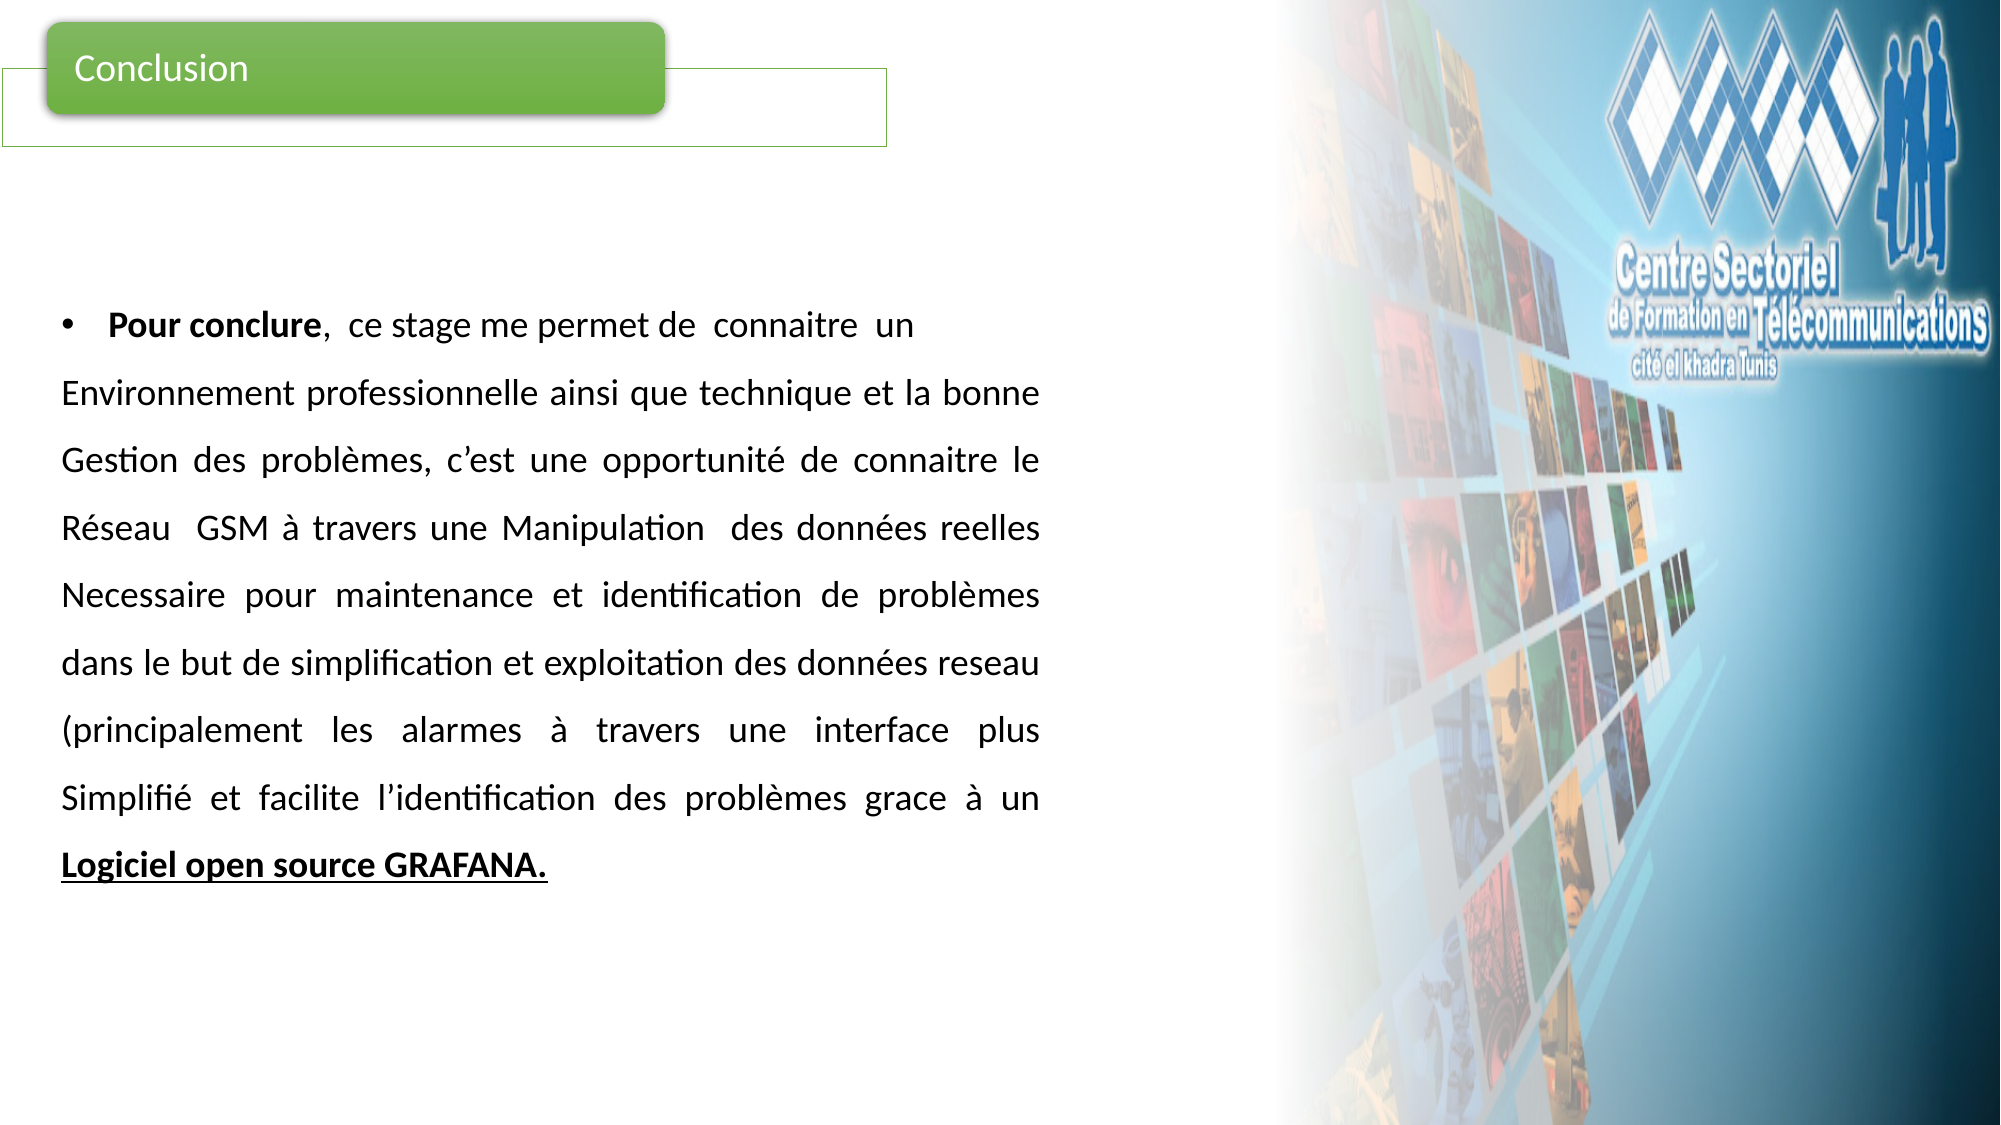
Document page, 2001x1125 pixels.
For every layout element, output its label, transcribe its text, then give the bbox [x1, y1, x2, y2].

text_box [46, 22, 666, 115]
text_box Pour conclure, ce stage me permet de connaitre un Environnement professionnelle ainsi que technique et la bonne Gestion des problèmes, c’est une opportunité de connaitre le Réseau GSM à travers une Manipulation des données reelles Necessaire pour maintenance et identification de problèmes dans le but de simplification et exploitation des données reseau (principalement les alarmes à travers une interface plus Simplifié et facilite l’identification des problèmes grace à un Logiciel open source GRAFANA. [46, 270, 1056, 1006]
picture [1198, 0, 2000, 1125]
text_box [2, 68, 887, 147]
